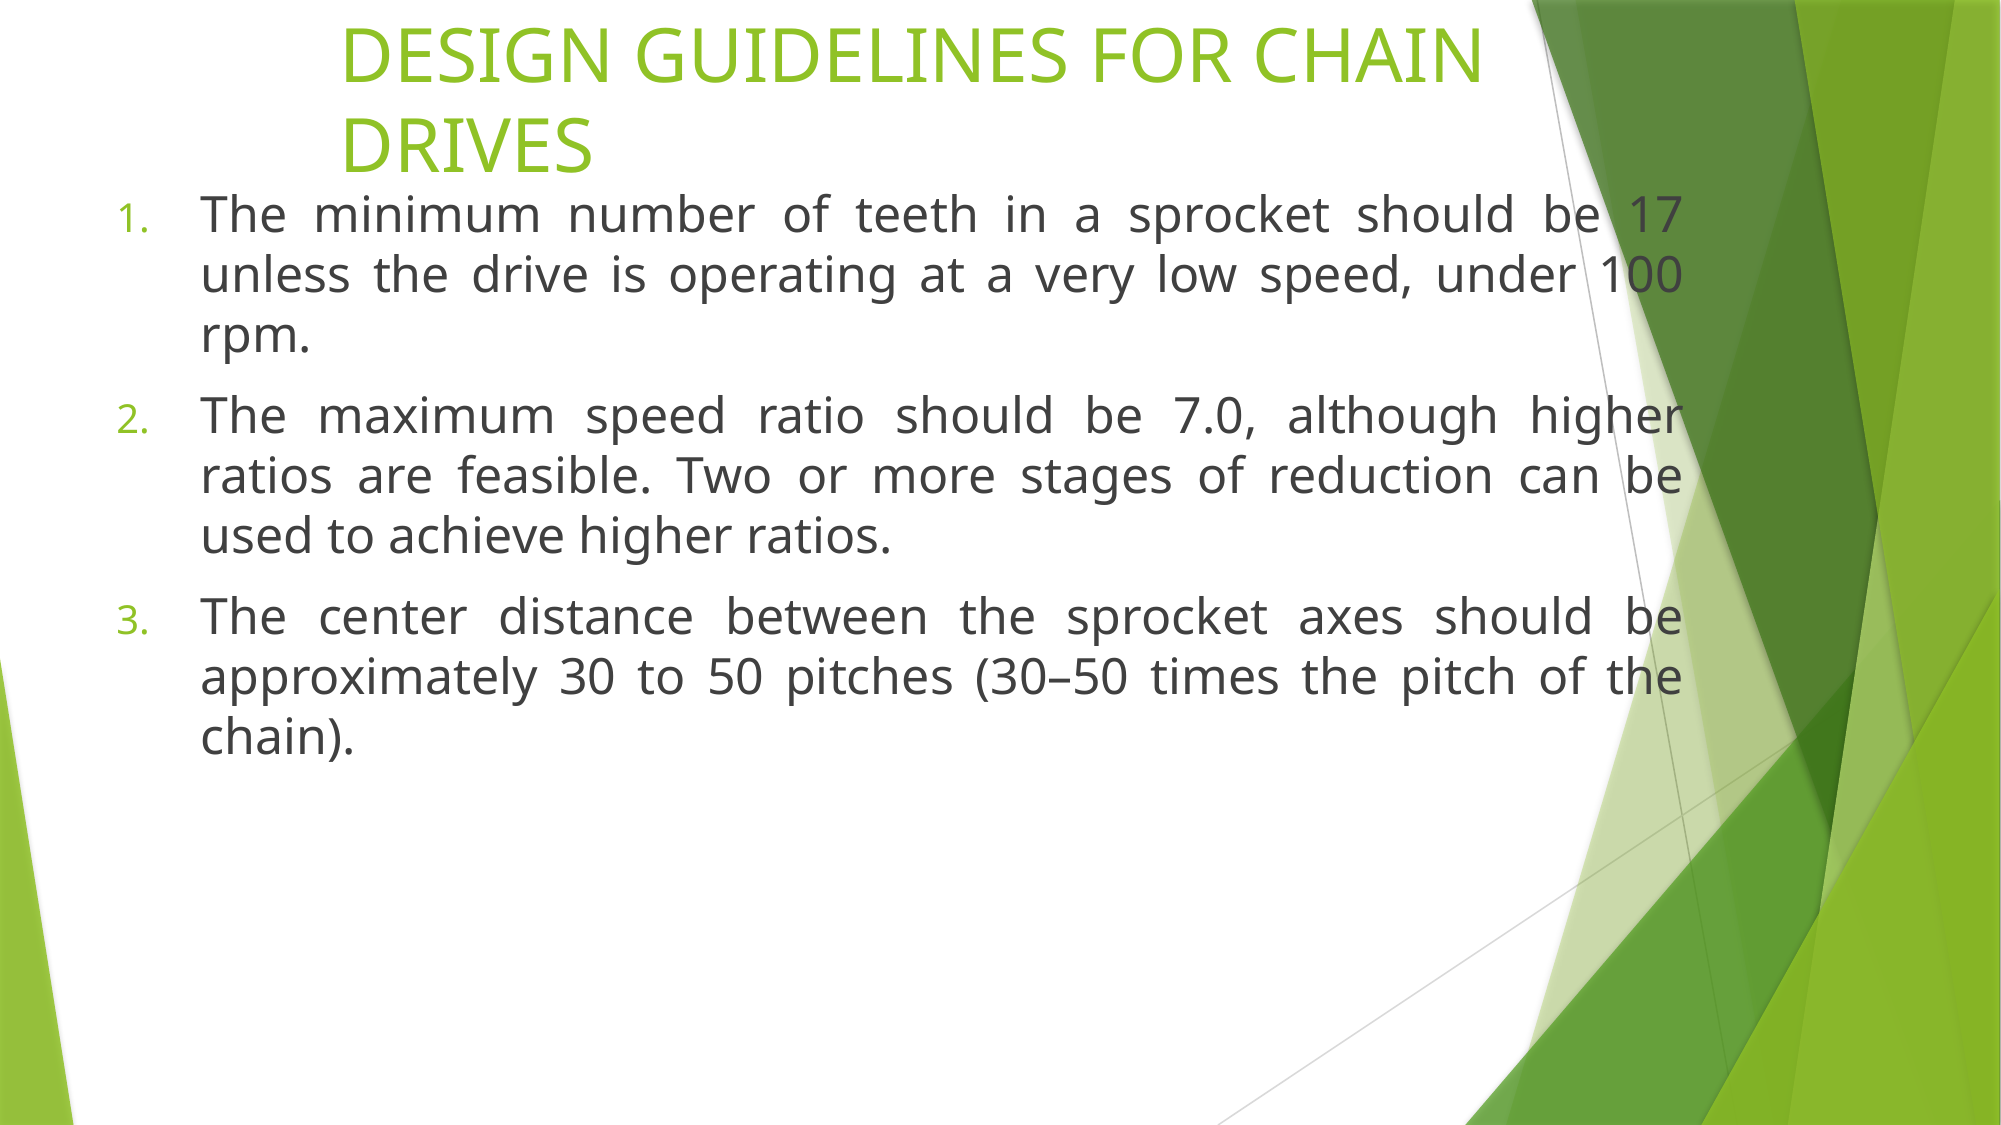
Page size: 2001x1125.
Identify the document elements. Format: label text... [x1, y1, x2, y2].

title DESIGN GUIDELINES FOR CHAIN DRIVES [324, 0, 1675, 163]
list The minimum number of teeth in a sprocket should be 17 unless the drive is operating at a very low speed, under 100 rpm. The maximum speed ratio should be 7.0, although higher ratios are feasible. Two or more stages of reduction can be used to achieve higher ratios. The center distance between the sprocket axes should be approximately 30 to 50 pitches (30–50 times the pitch of the chain). [101, 174, 1700, 1088]
